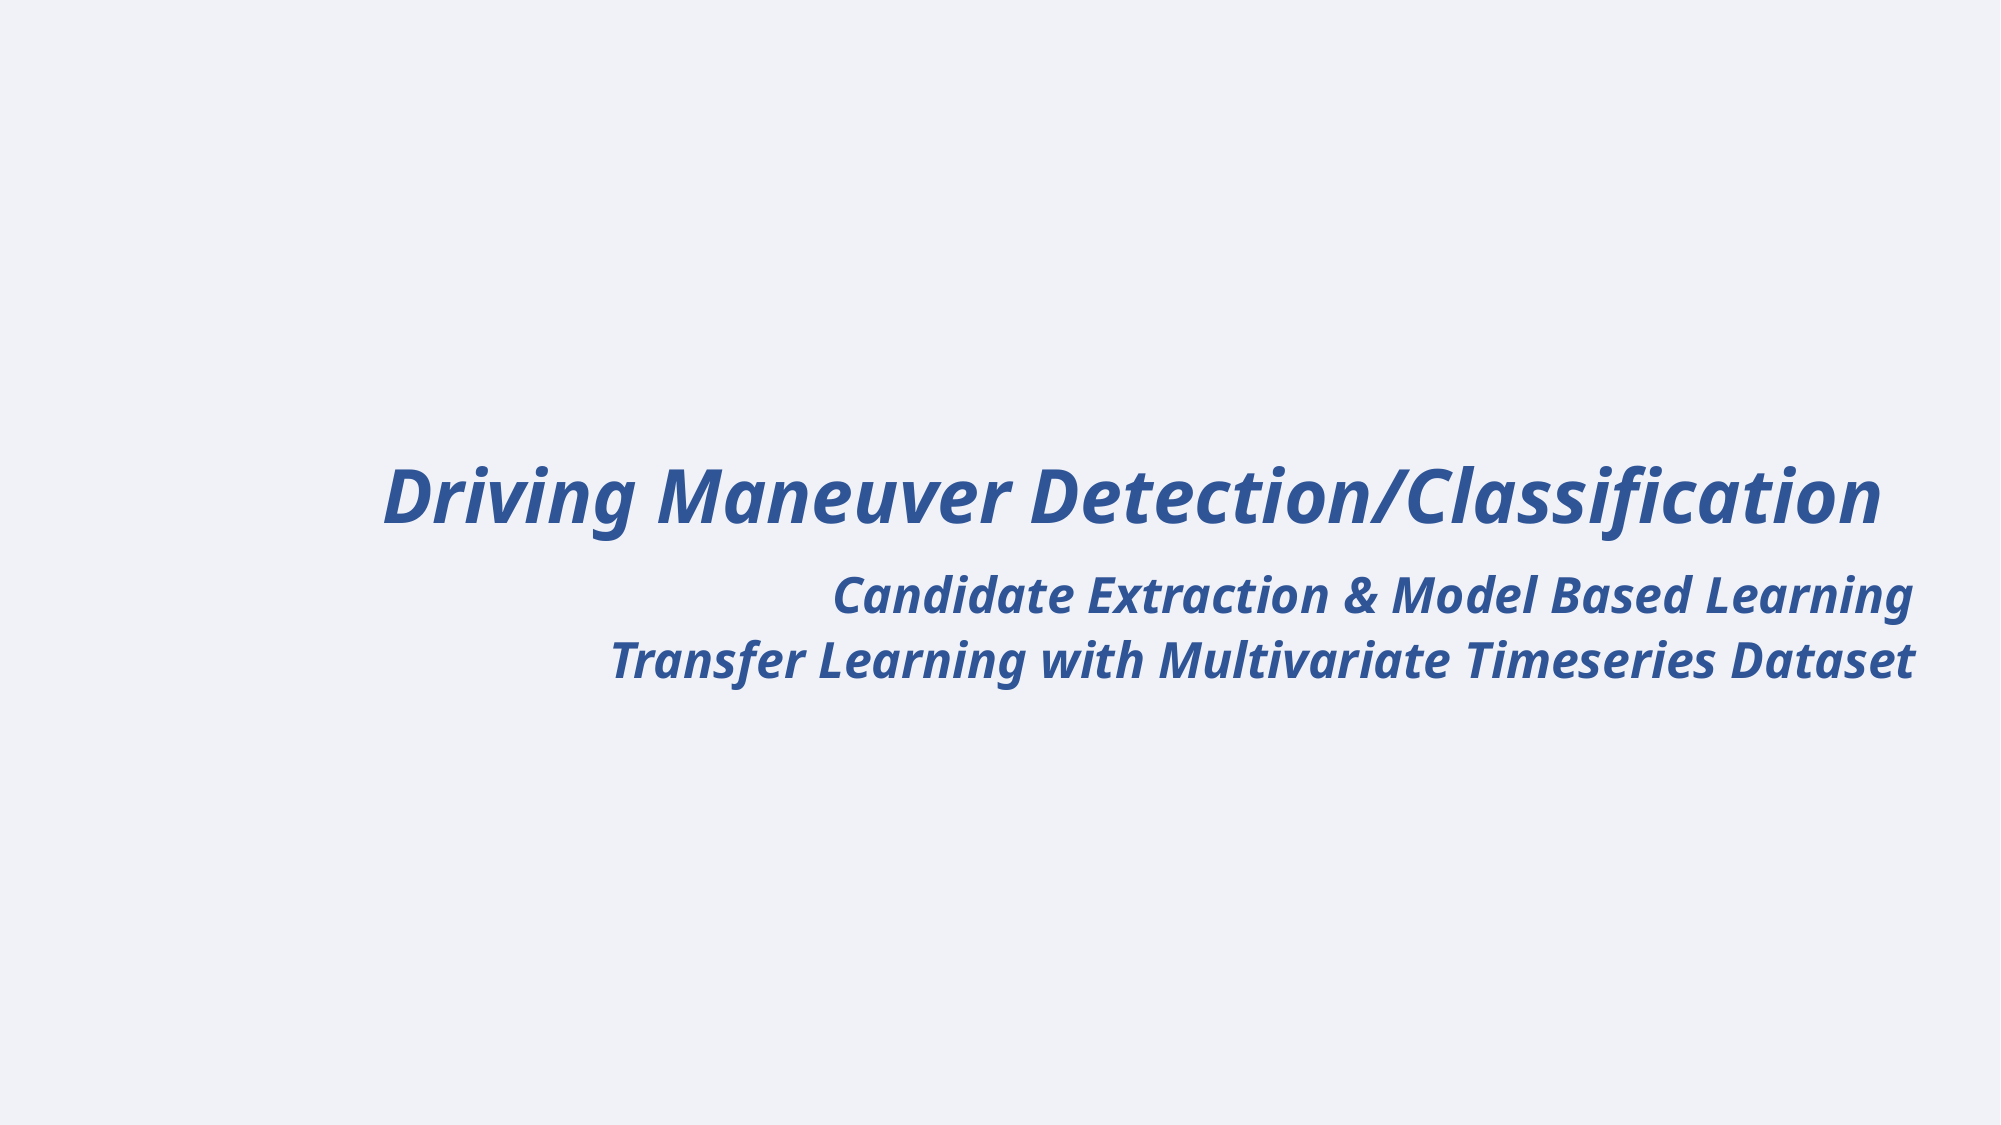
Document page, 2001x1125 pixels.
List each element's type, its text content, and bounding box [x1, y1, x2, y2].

text_box Driving Maneuver Detection/Classification Candidate Extraction & Model Based Learning Transfer Learning with Multivariate Timeseries Dataset [367, 440, 2000, 696]
